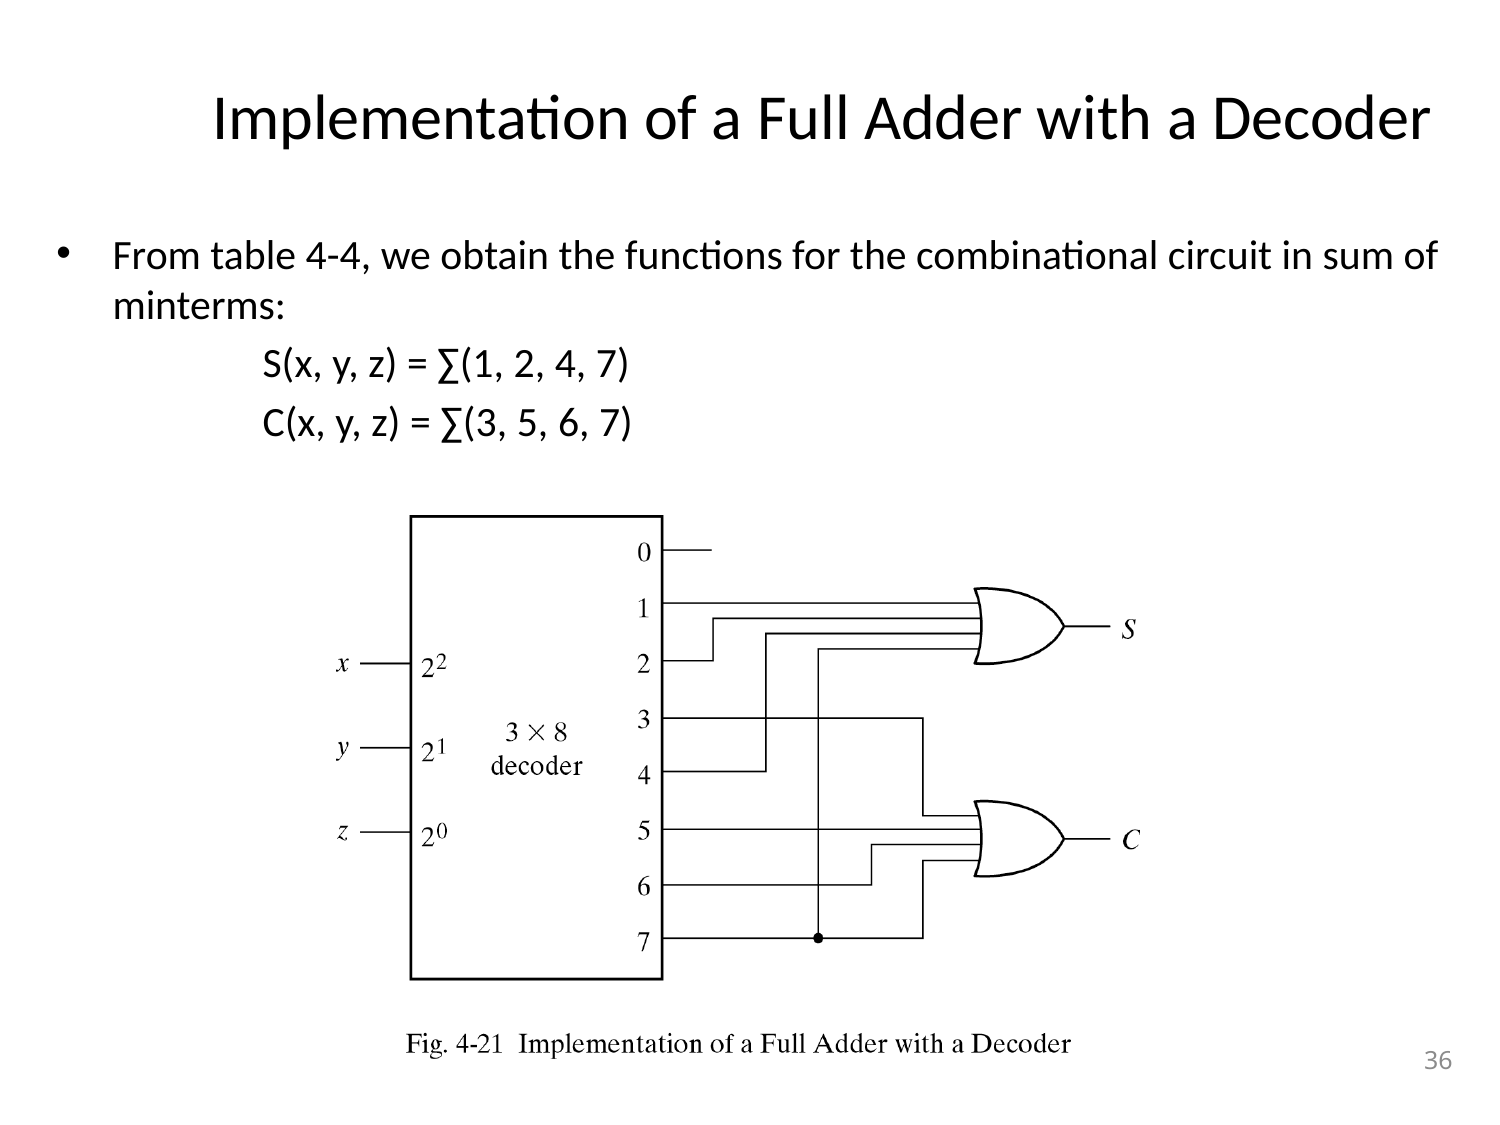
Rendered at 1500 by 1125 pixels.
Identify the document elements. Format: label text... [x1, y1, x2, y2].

title Implementation of a Full Adder with a Decoder [182, 30, 1462, 197]
list From table 4-4, we obtain the functions for the combinational circuit in sum of minterms: S(x, y, z) = ∑(1, 2, 4, 7) C(x, y, z) = ∑(3, 5, 6, 7) [40, 219, 1470, 601]
slide_number 36 [1155, 1024, 1468, 1100]
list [336, 515, 1140, 1059]
